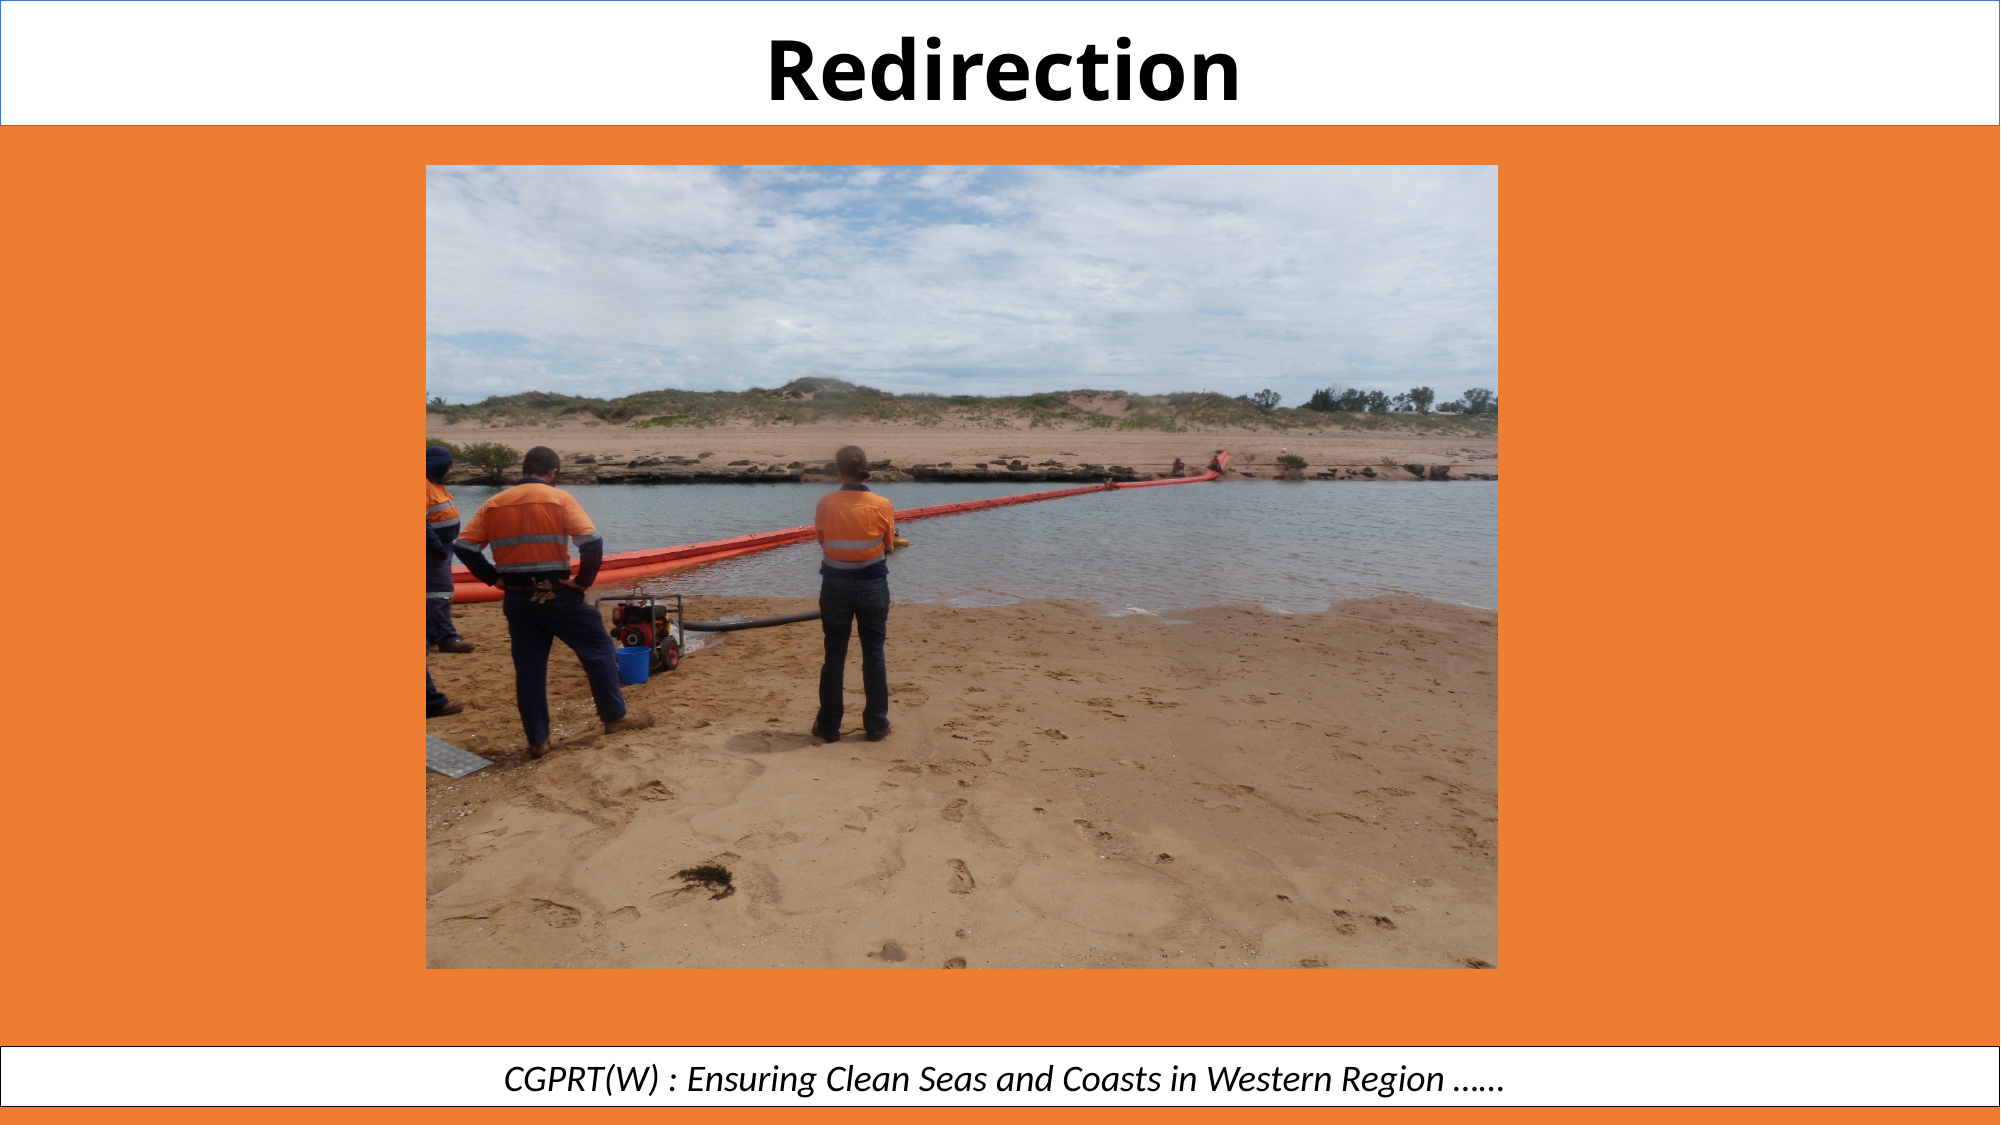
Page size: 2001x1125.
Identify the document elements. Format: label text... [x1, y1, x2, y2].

text_box [0, 0, 2000, 126]
text_box Redirection [74, 21, 1934, 114]
picture [426, 164, 1498, 969]
text_box CGPRT(W) : Ensuring Clean Seas and Coasts in Western Region …… [0, 1046, 2000, 1107]
